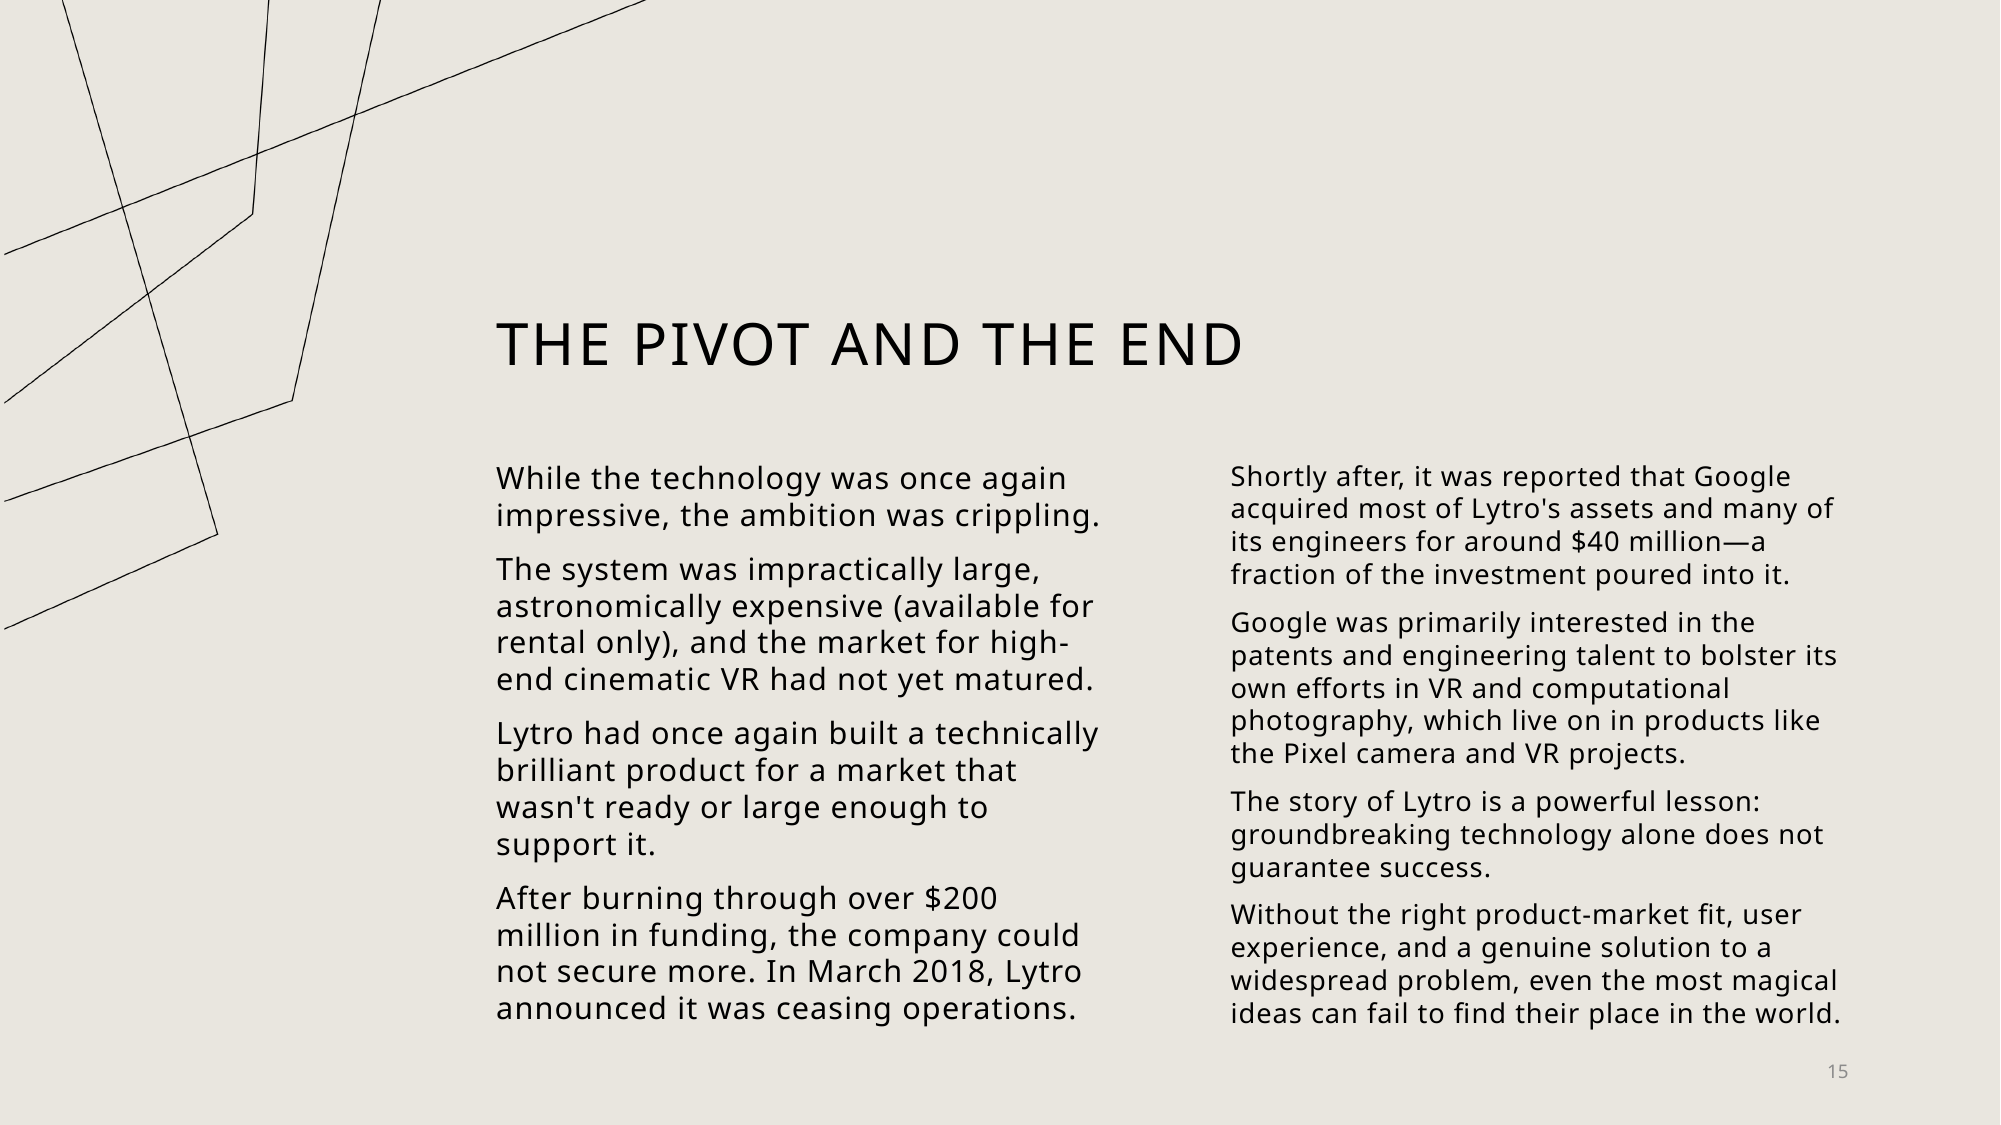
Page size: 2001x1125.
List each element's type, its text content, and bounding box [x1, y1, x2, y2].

picture [4, 0, 676, 642]
list While the technology was once again impressive, the ambition was crippling. The system was impractically large, astronomically expensive (available for rental only), and the market for high-end cinematic VR had not yet matured. Lytro had once again built a technically brilliant product for a market that wasn't ready or large enough to support it. After burning through over $200 million in funding, the company could not secure more. In March 2018, Lytro announced it was ceasing operations. [481, 458, 1129, 1064]
slide_number 15 [1701, 1042, 1864, 1103]
title The Pivot and the End [481, 93, 1863, 386]
list Shortly after, it was reported that Google acquired most of Lytro's assets and many of its engineers for around $40 million—a fraction of the investment poured into it. Google was primarily interested in the patents and engineering talent to bolster its own efforts in VR and computational photography, which live on in products like the Pixel camera and VR projects. The story of Lytro is a powerful lesson: groundbreaking technology alone does not guarantee success. Without the right product-market fit, user experience, and a genuine solution to a widespread problem, even the most magical ideas can fail to find their place in the world. [1215, 458, 1863, 1064]
